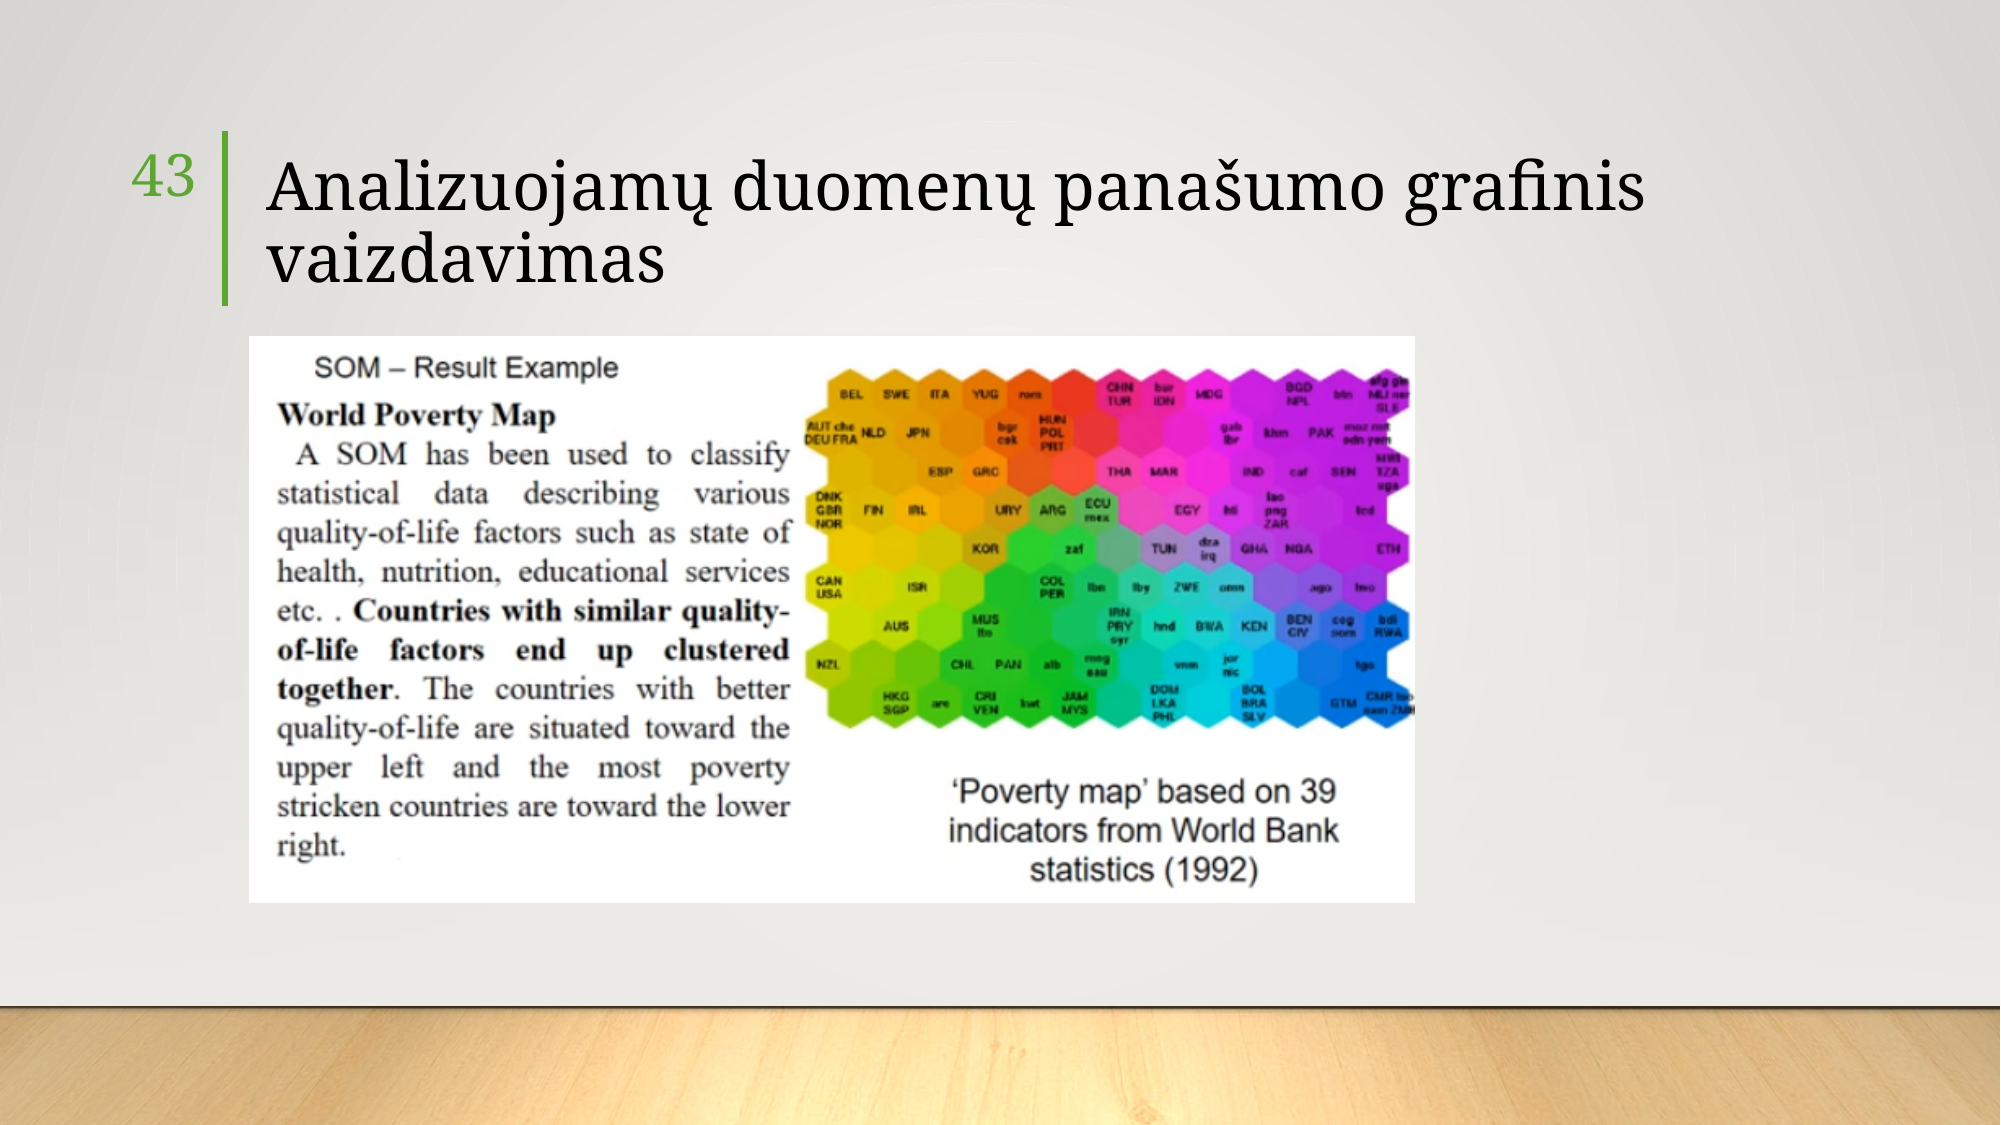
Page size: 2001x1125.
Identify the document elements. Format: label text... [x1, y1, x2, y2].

title Analizuojamų duomenų panašumo grafinis vaizdavimas [251, 131, 1814, 305]
picture [249, 336, 1415, 903]
picture [0, 1006, 2000, 1125]
slide_number 43 [78, 131, 212, 254]
